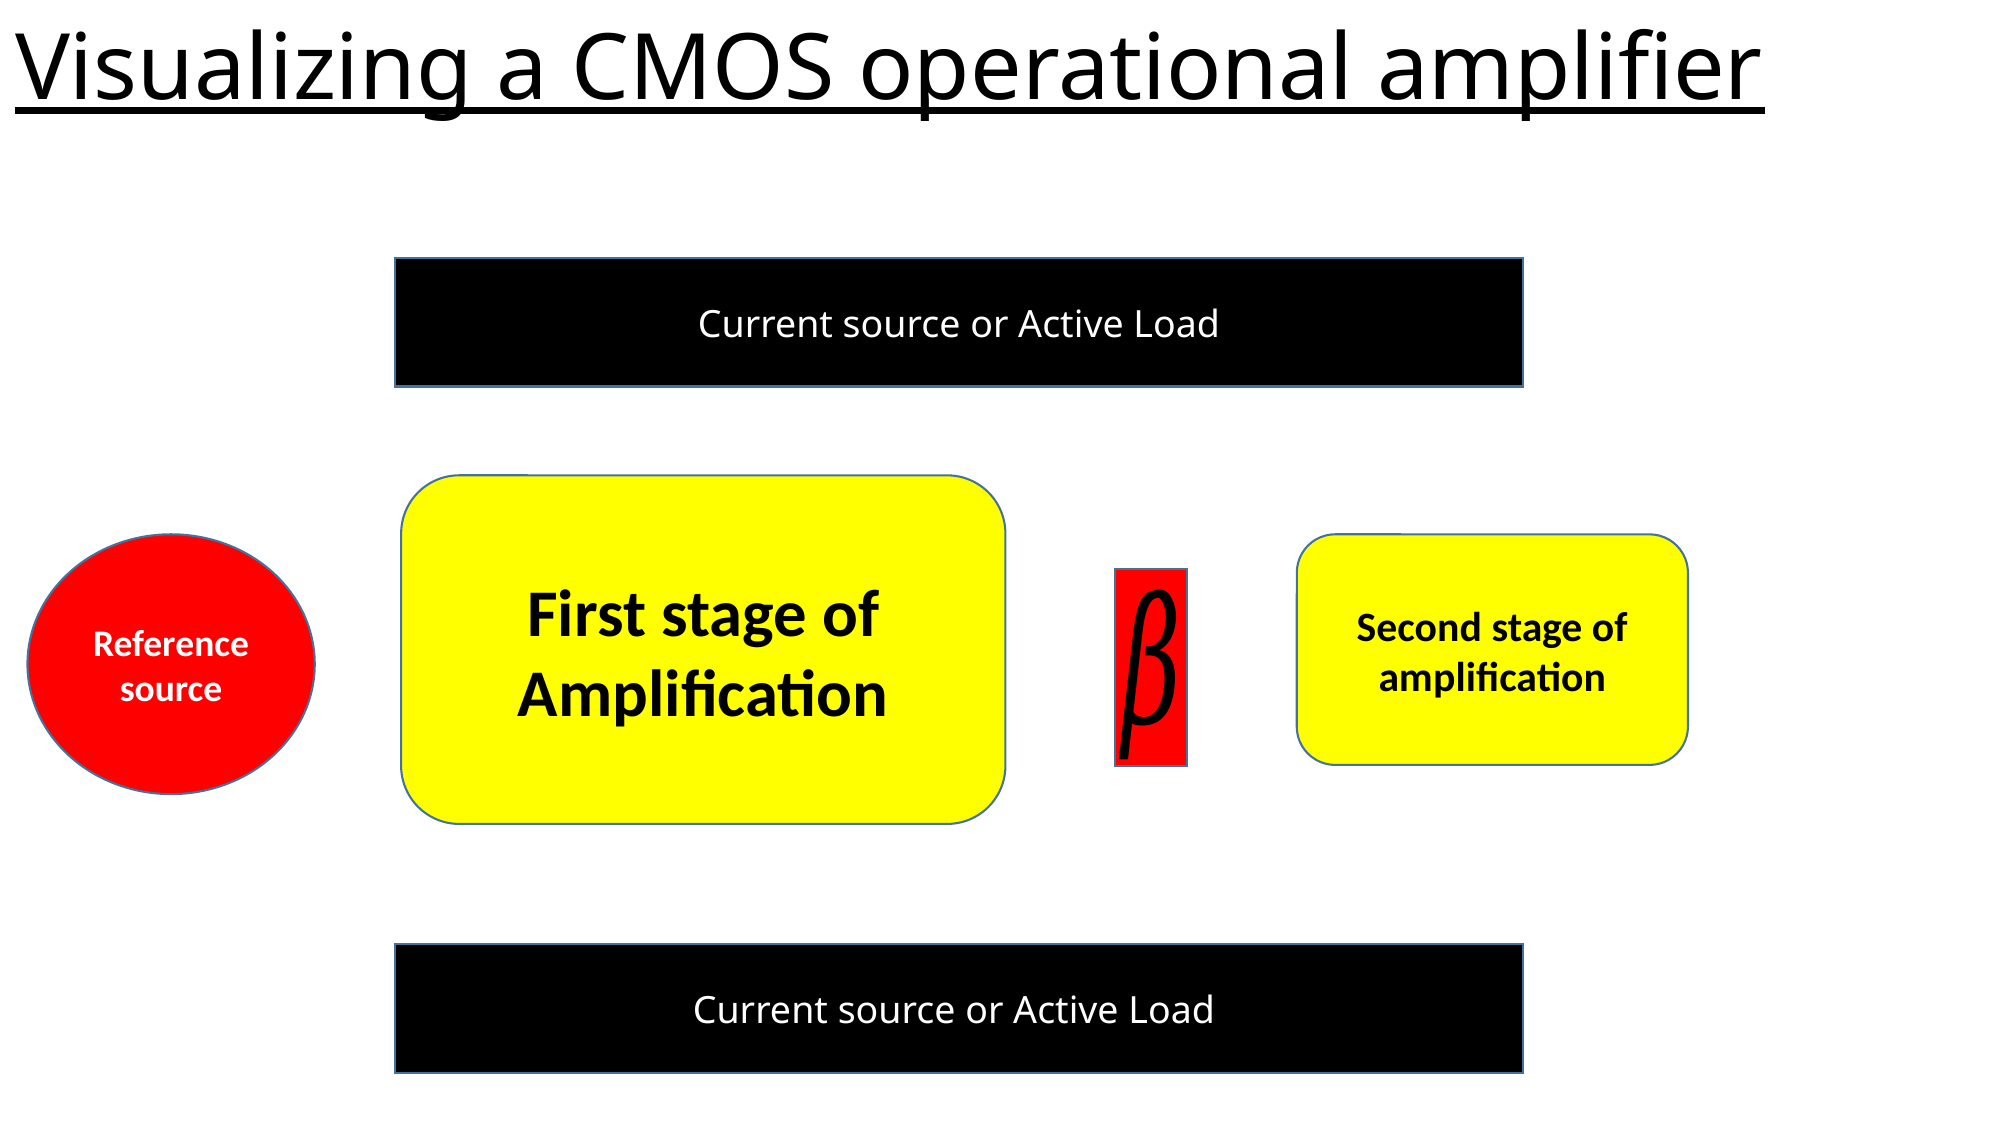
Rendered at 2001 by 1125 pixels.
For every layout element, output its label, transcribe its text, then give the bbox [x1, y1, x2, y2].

title Visualizing a CMOS operational amplifier [0, 0, 1908, 141]
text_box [27, 257, 1524, 1073]
text_box Second stage of amplification [1524, 533, 1690, 766]
